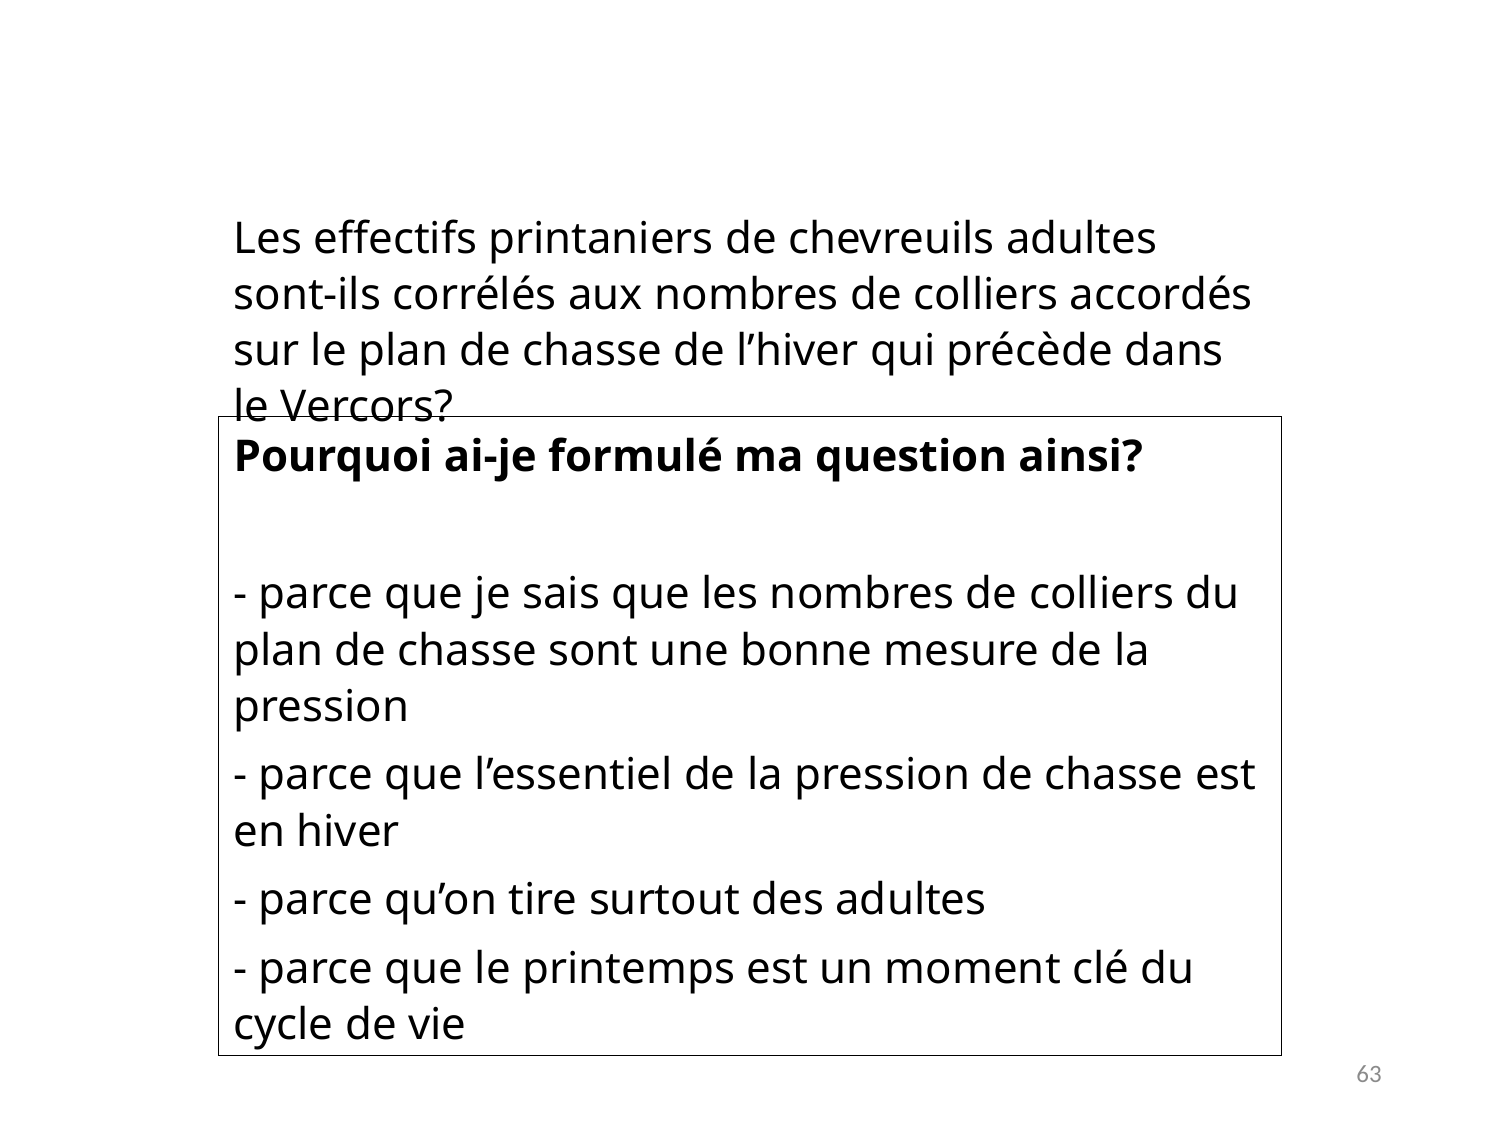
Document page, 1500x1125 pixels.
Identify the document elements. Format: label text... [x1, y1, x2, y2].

text_box Les effectifs printaniers de chevreuils adultes sont-ils corrélés aux nombres de colliers accordés sur le plan de chasse de l’hiver qui précède dans le Vercors? [218, 198, 1282, 416]
slide_number 63 [1059, 1042, 1397, 1103]
text_box Pourquoi ai-je formulé ma question ainsi? - parce que je sais que les nombres de colliers du plan de chasse sont une bonne mesure de la pression - parce que l’essentiel de la pression de chasse est en hiver - parce qu’on tire surtout des adultes - parce que le printemps est un moment clé du cycle de vie [218, 416, 1282, 1056]
